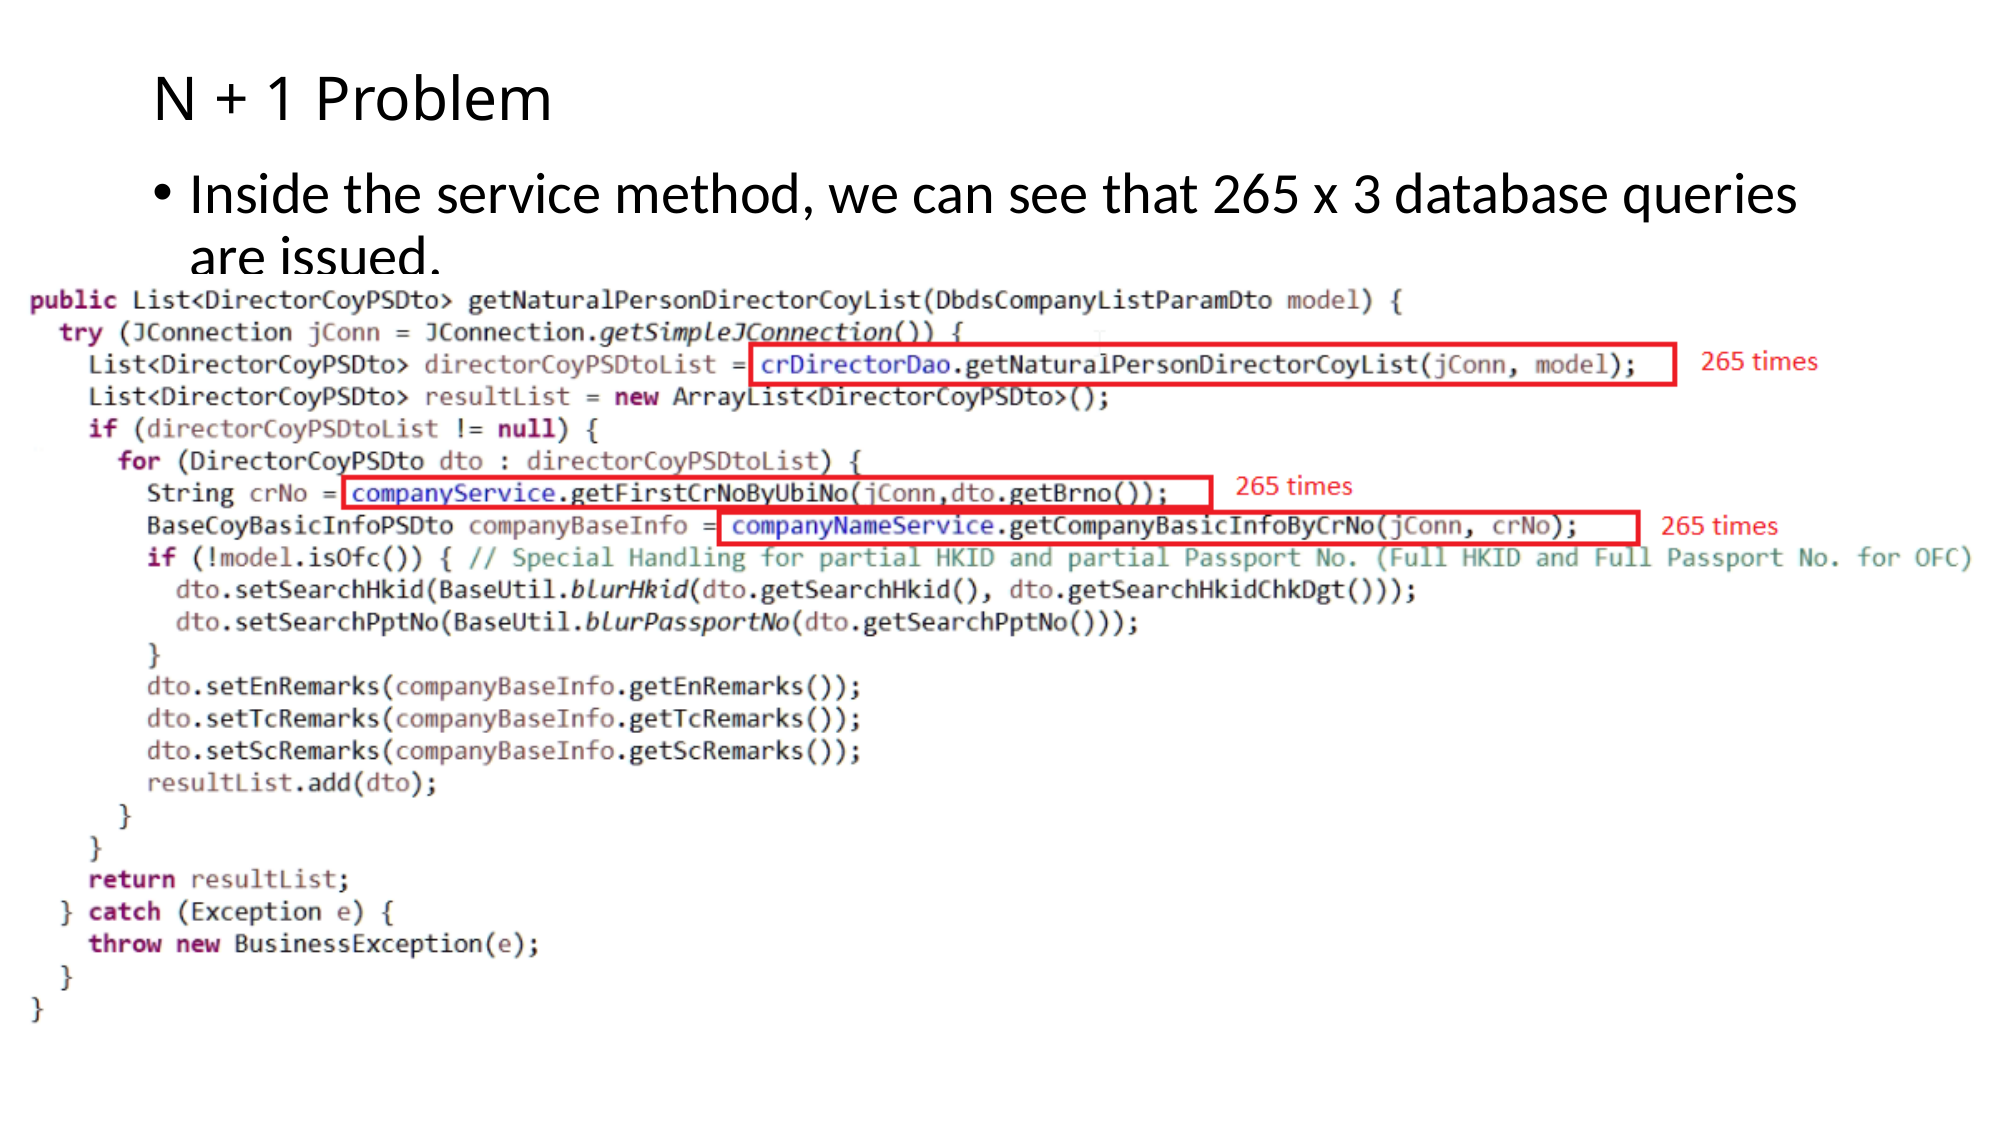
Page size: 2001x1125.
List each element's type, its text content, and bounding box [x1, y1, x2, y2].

picture [19, 274, 2000, 1029]
title N + 1 Problem [137, 59, 1863, 141]
list Inside the service method, we can see that 265 x 3 database queries are issued. [137, 156, 1863, 274]
